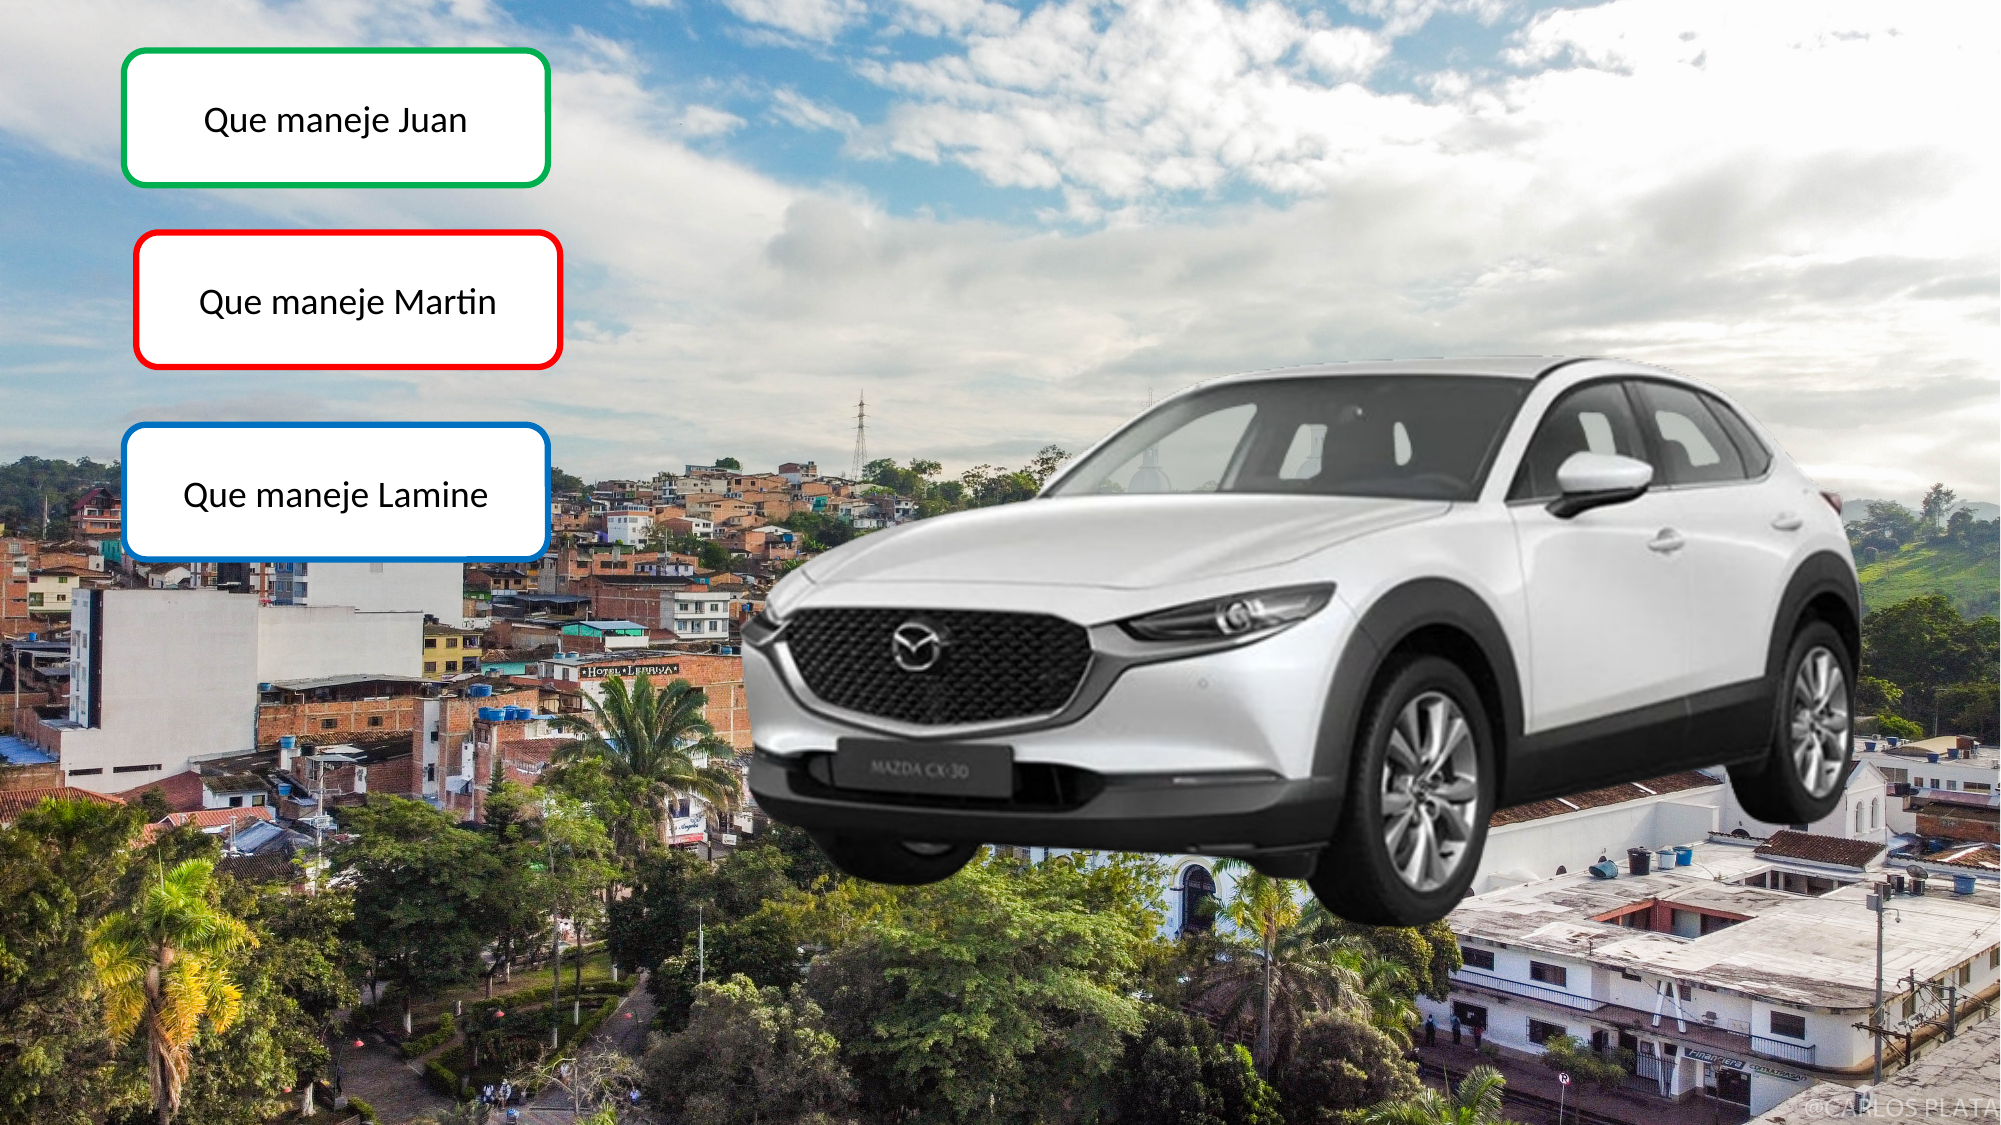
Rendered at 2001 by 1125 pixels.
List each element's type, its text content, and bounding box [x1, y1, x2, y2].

text_box Que maneje Juan [122, 49, 549, 187]
picture [0, 0, 2001, 1125]
text_box Que maneje Martin [135, 231, 562, 369]
text_box Que maneje Lamine [122, 423, 549, 561]
